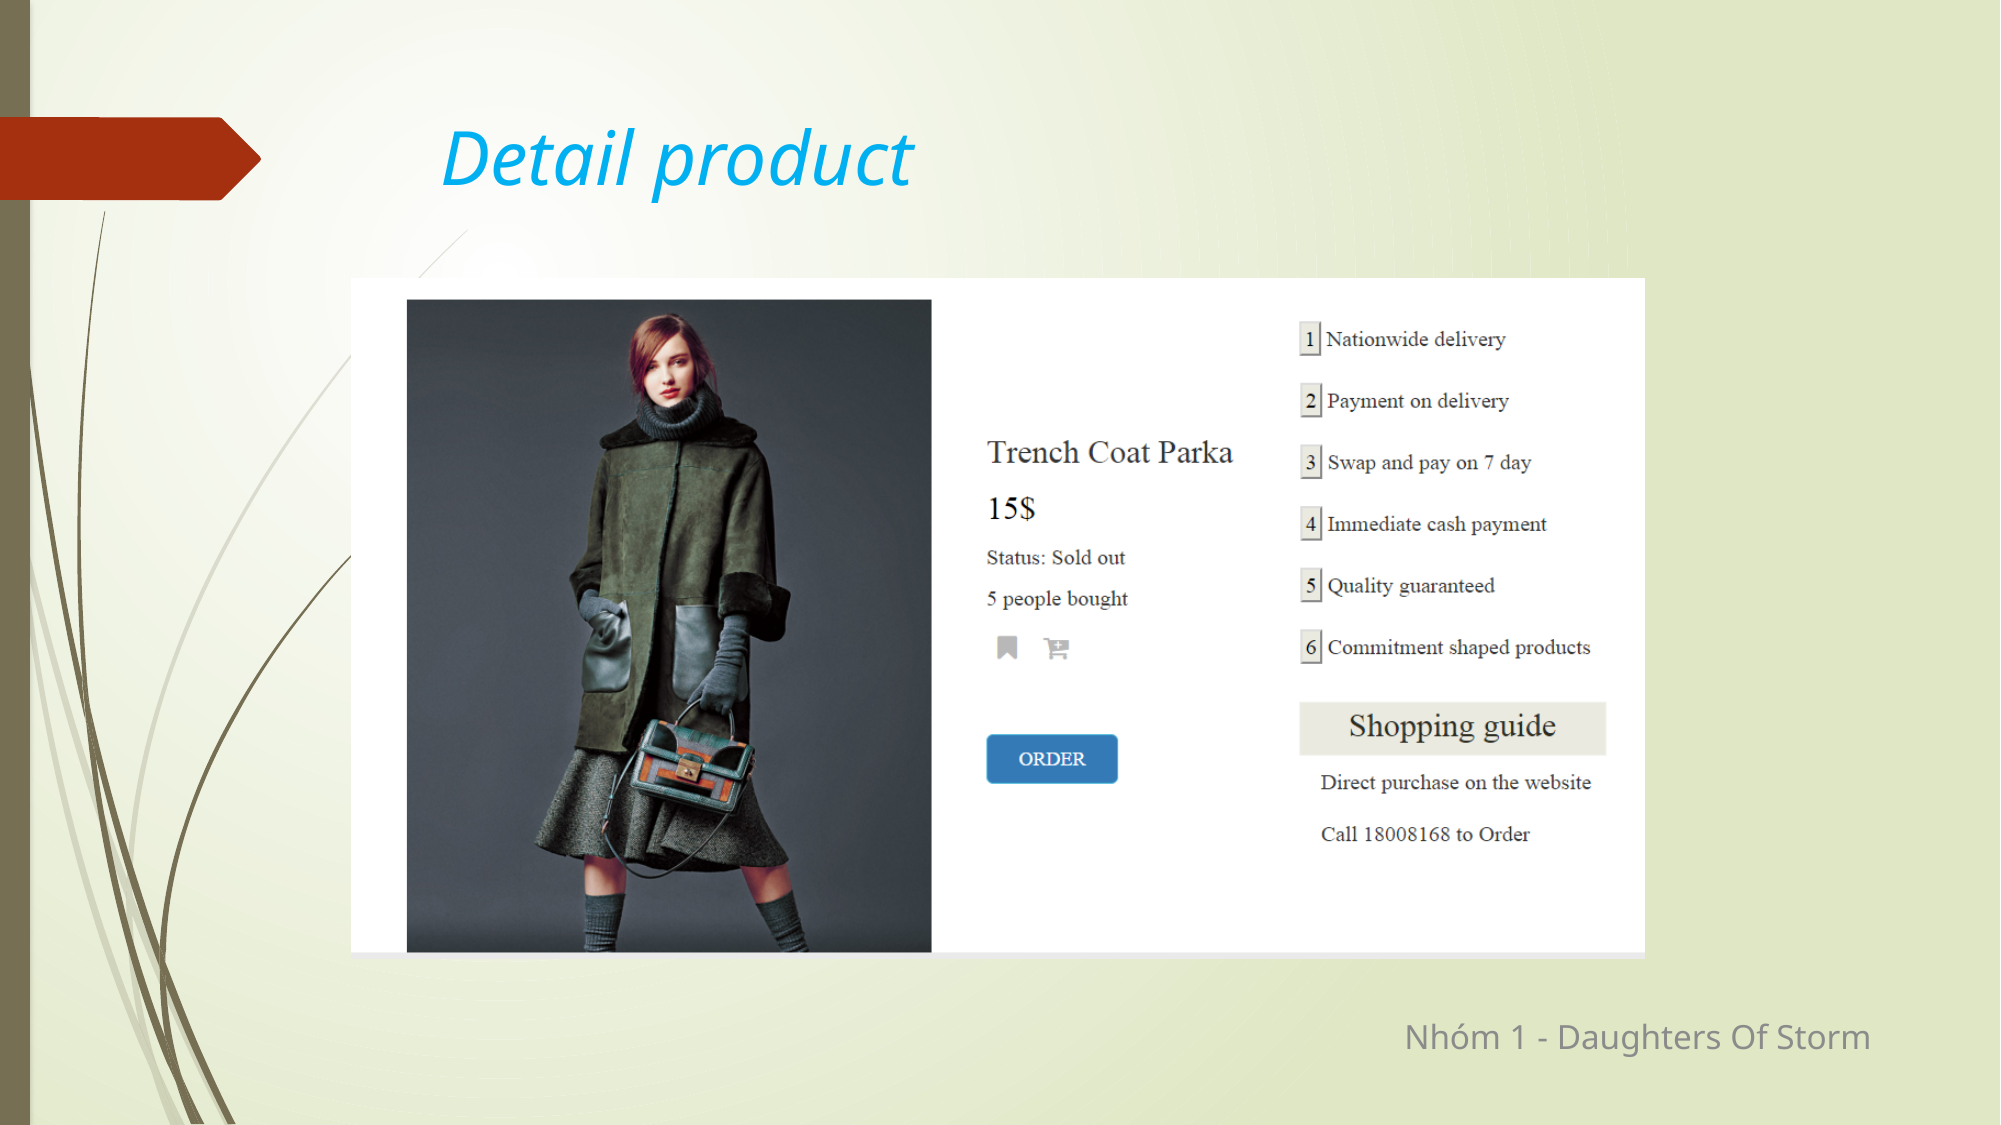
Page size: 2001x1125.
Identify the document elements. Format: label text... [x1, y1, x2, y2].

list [351, 277, 1645, 960]
title Detail product [425, 102, 1888, 231]
footer Nhóm 1 - Daughters Of Storm [424, 1006, 1888, 1067]
